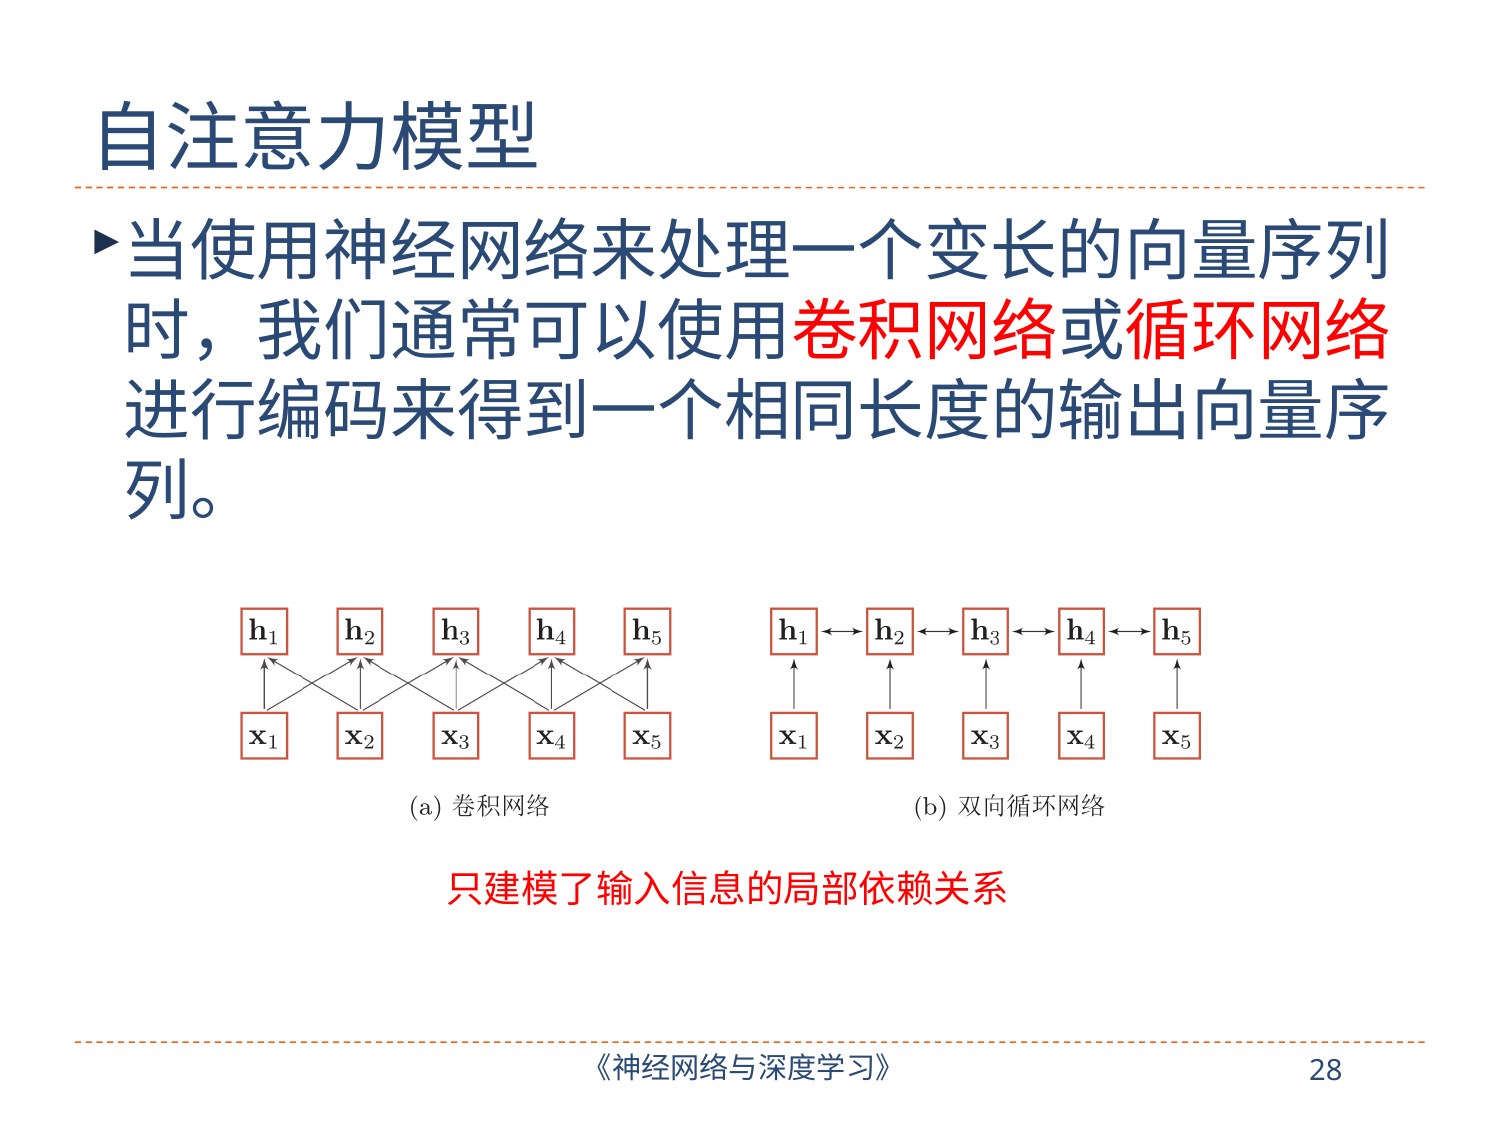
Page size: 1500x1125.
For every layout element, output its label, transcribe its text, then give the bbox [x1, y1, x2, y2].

picture [224, 587, 1230, 851]
title 自注意力模型 [75, 24, 1425, 188]
text_box 只建模了输入信息的局部依赖关系 [352, 864, 1103, 918]
list 当使用神经网络来处理一个变长的向量序列时，我们通常可以使用卷积网络或循环网络进行编码来得到一个相同长度的输出向量序列。 [75, 200, 1425, 1010]
